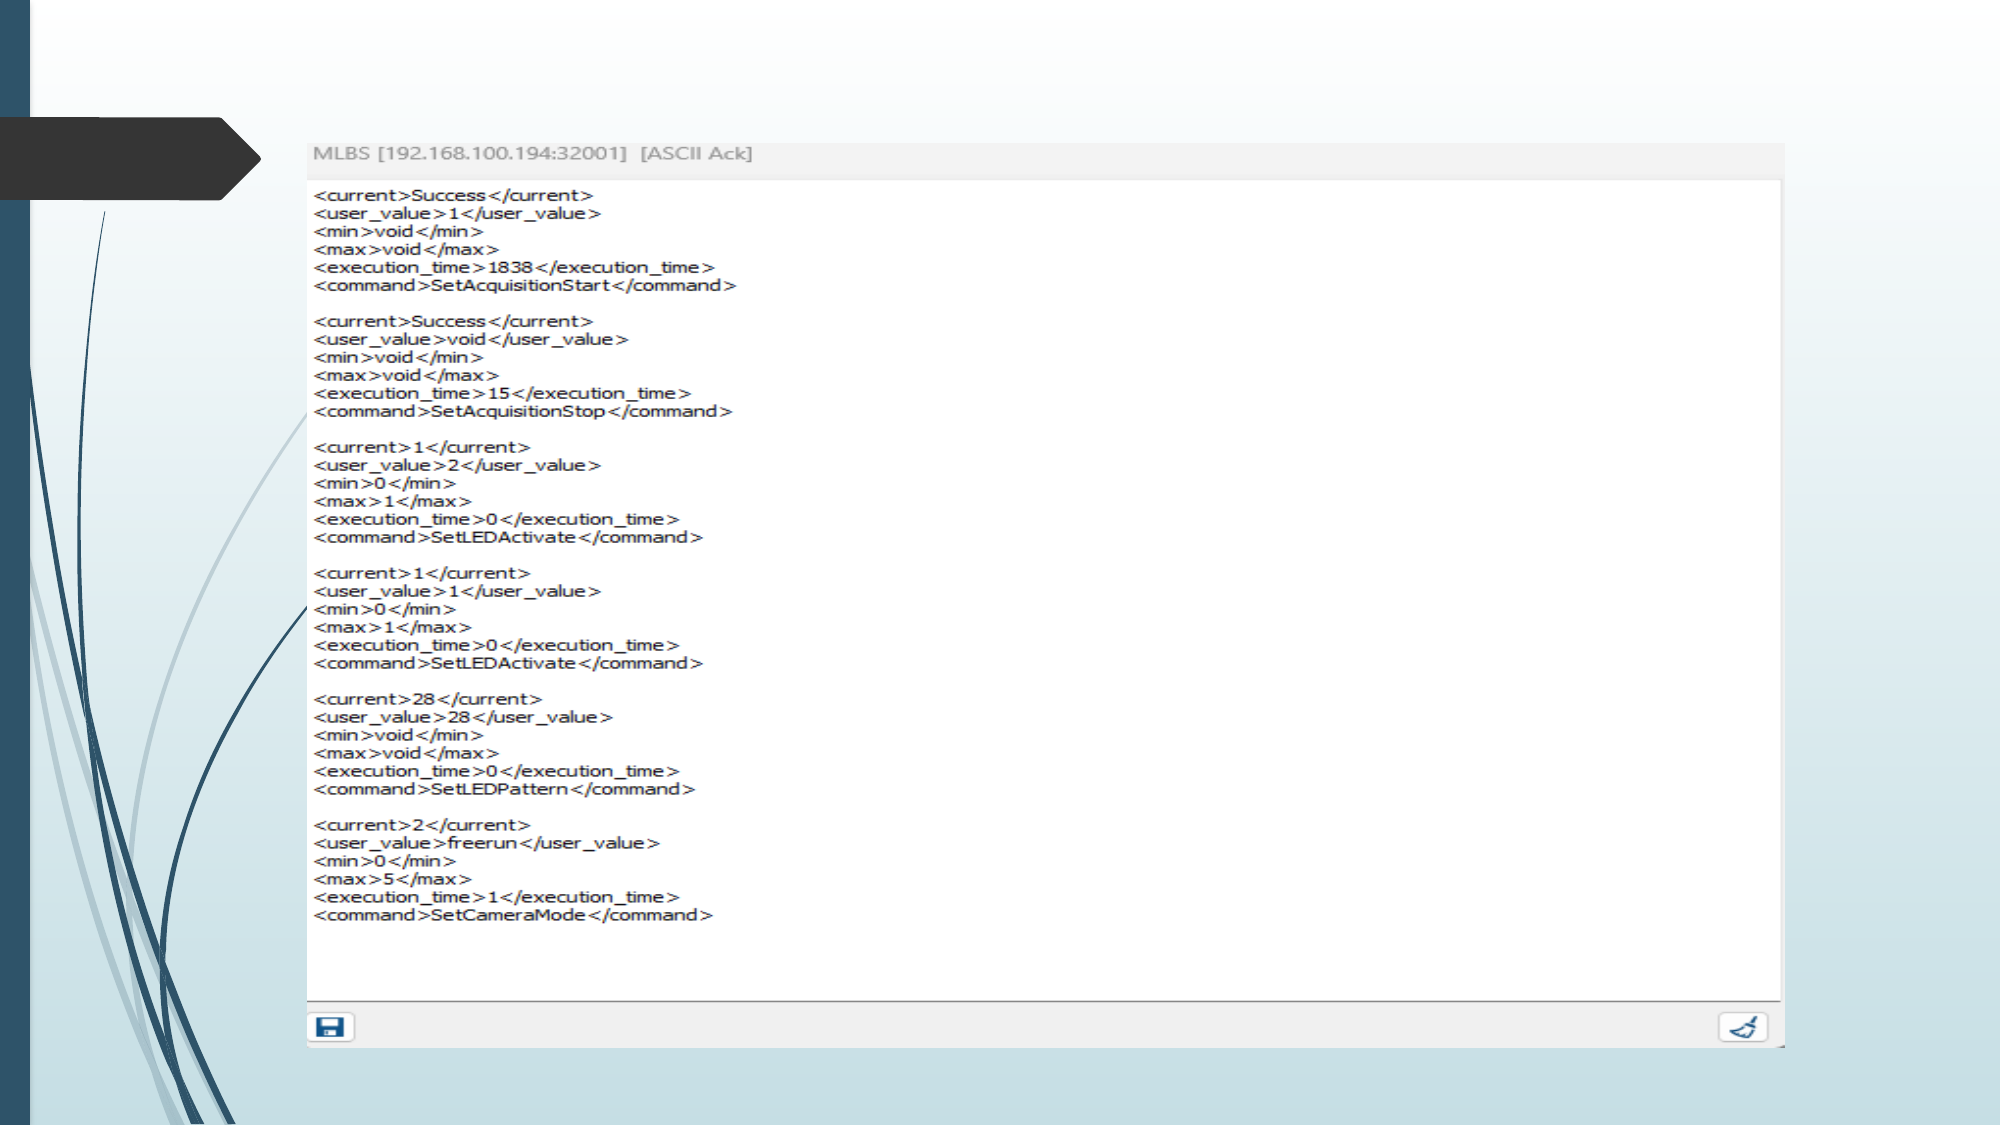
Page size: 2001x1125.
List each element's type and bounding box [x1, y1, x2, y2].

list [307, 142, 1785, 1048]
